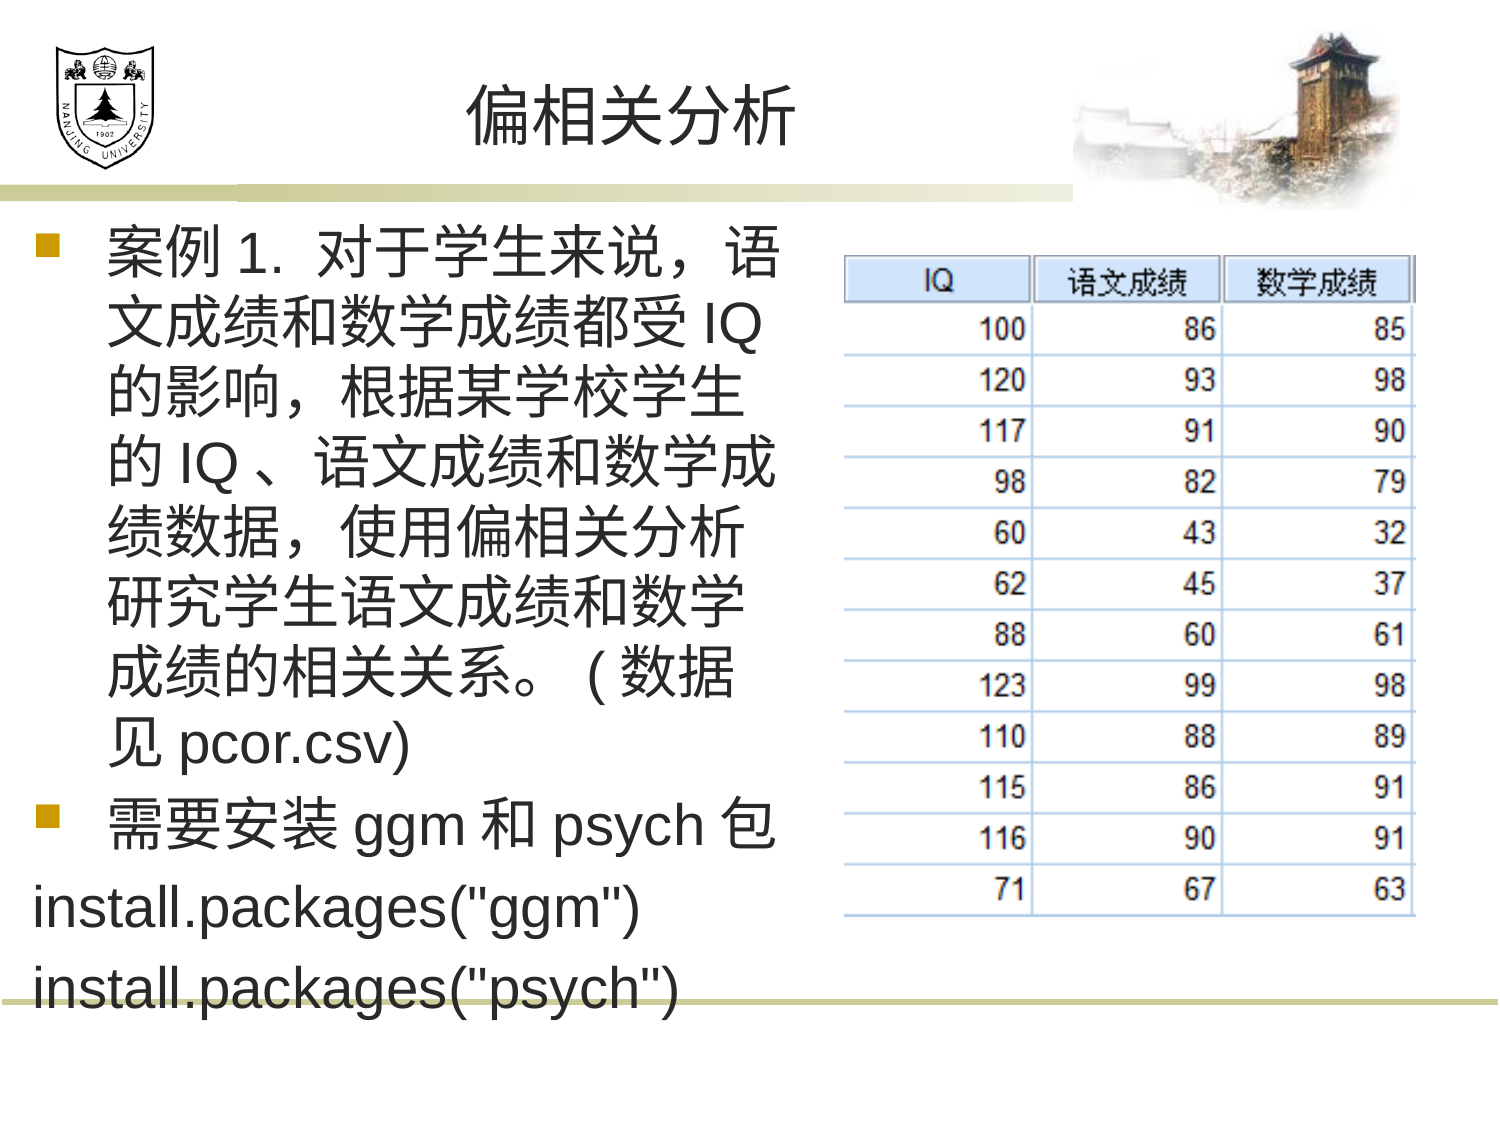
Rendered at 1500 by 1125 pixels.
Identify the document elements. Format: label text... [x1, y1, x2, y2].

picture [50, 42, 160, 173]
title 偏相关分析 [171, 66, 1093, 161]
picture [810, 999, 1498, 1005]
picture [2, 999, 17, 1005]
picture [1073, 30, 1400, 211]
picture [844, 255, 1417, 918]
list 案例1. 对于学生来说，语文成绩和数学成绩都受IQ的影响，根据某学校学生的IQ、语文成绩和数学成绩数据，使用偏相关分析研究学生语文成绩和数学成绩的相关关系。(数据见pcor.csv) 需要安装ggm和psych包 install.packages("ggm") install.packages("psych") [17, 208, 810, 1024]
